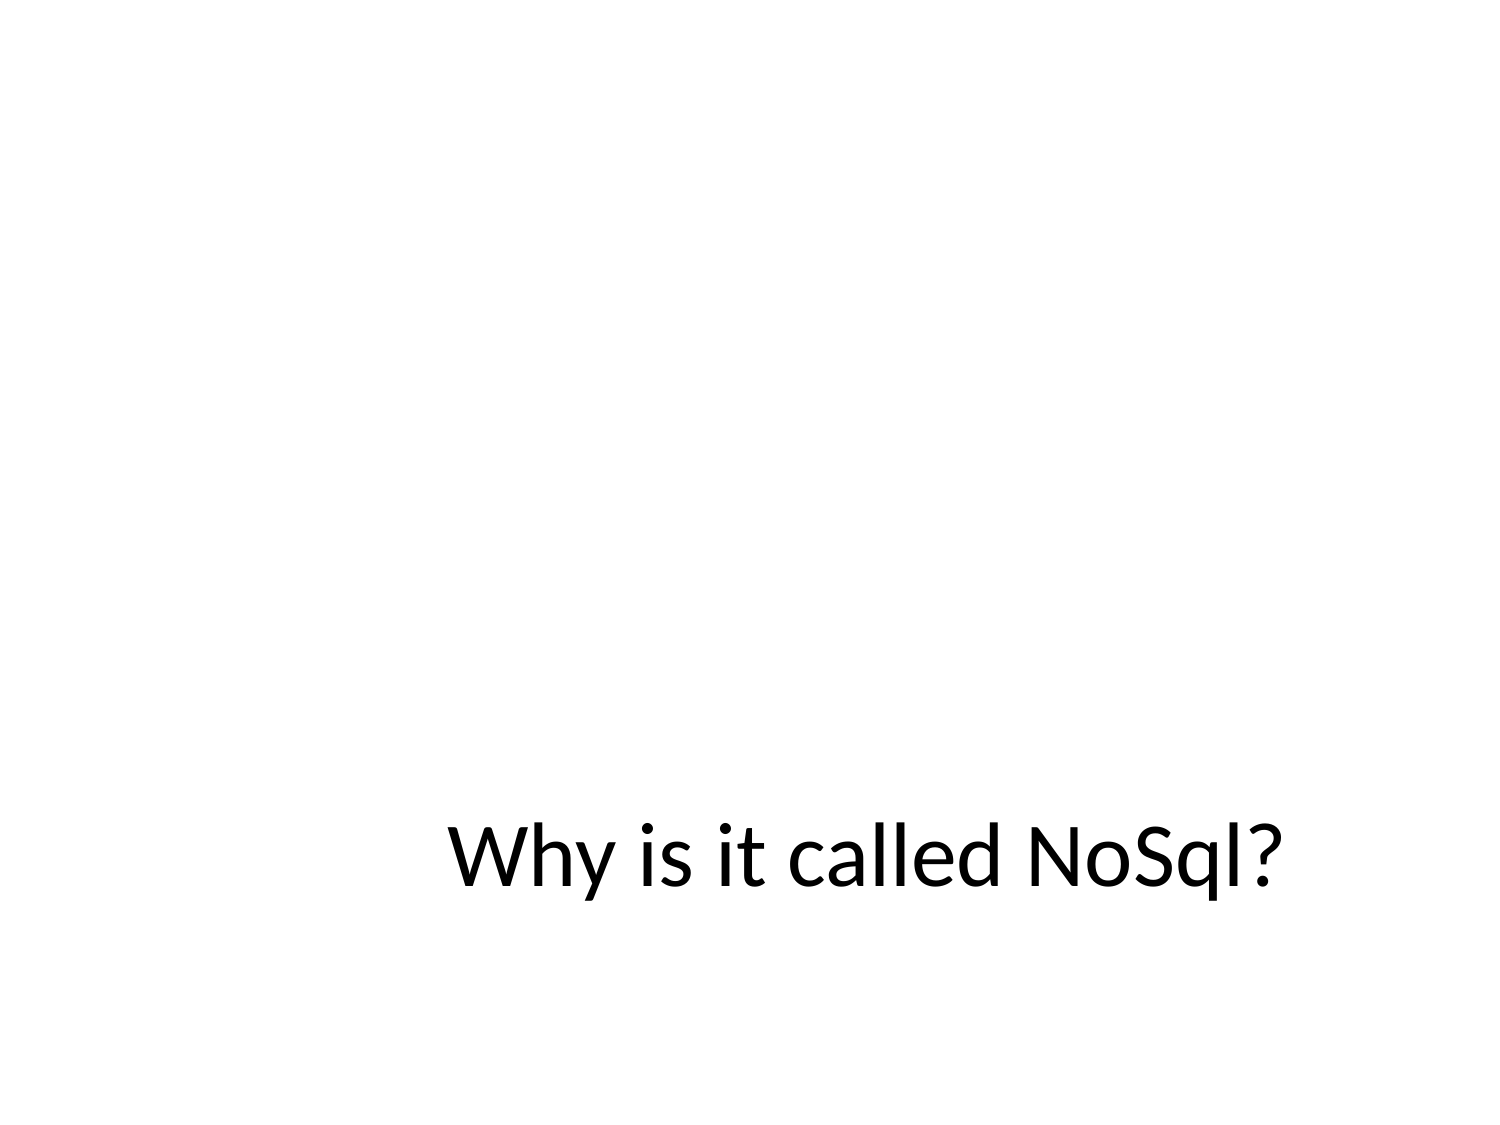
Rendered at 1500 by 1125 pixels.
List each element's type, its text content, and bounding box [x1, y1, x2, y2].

title Why is it called NoSql? [192, 756, 1500, 944]
